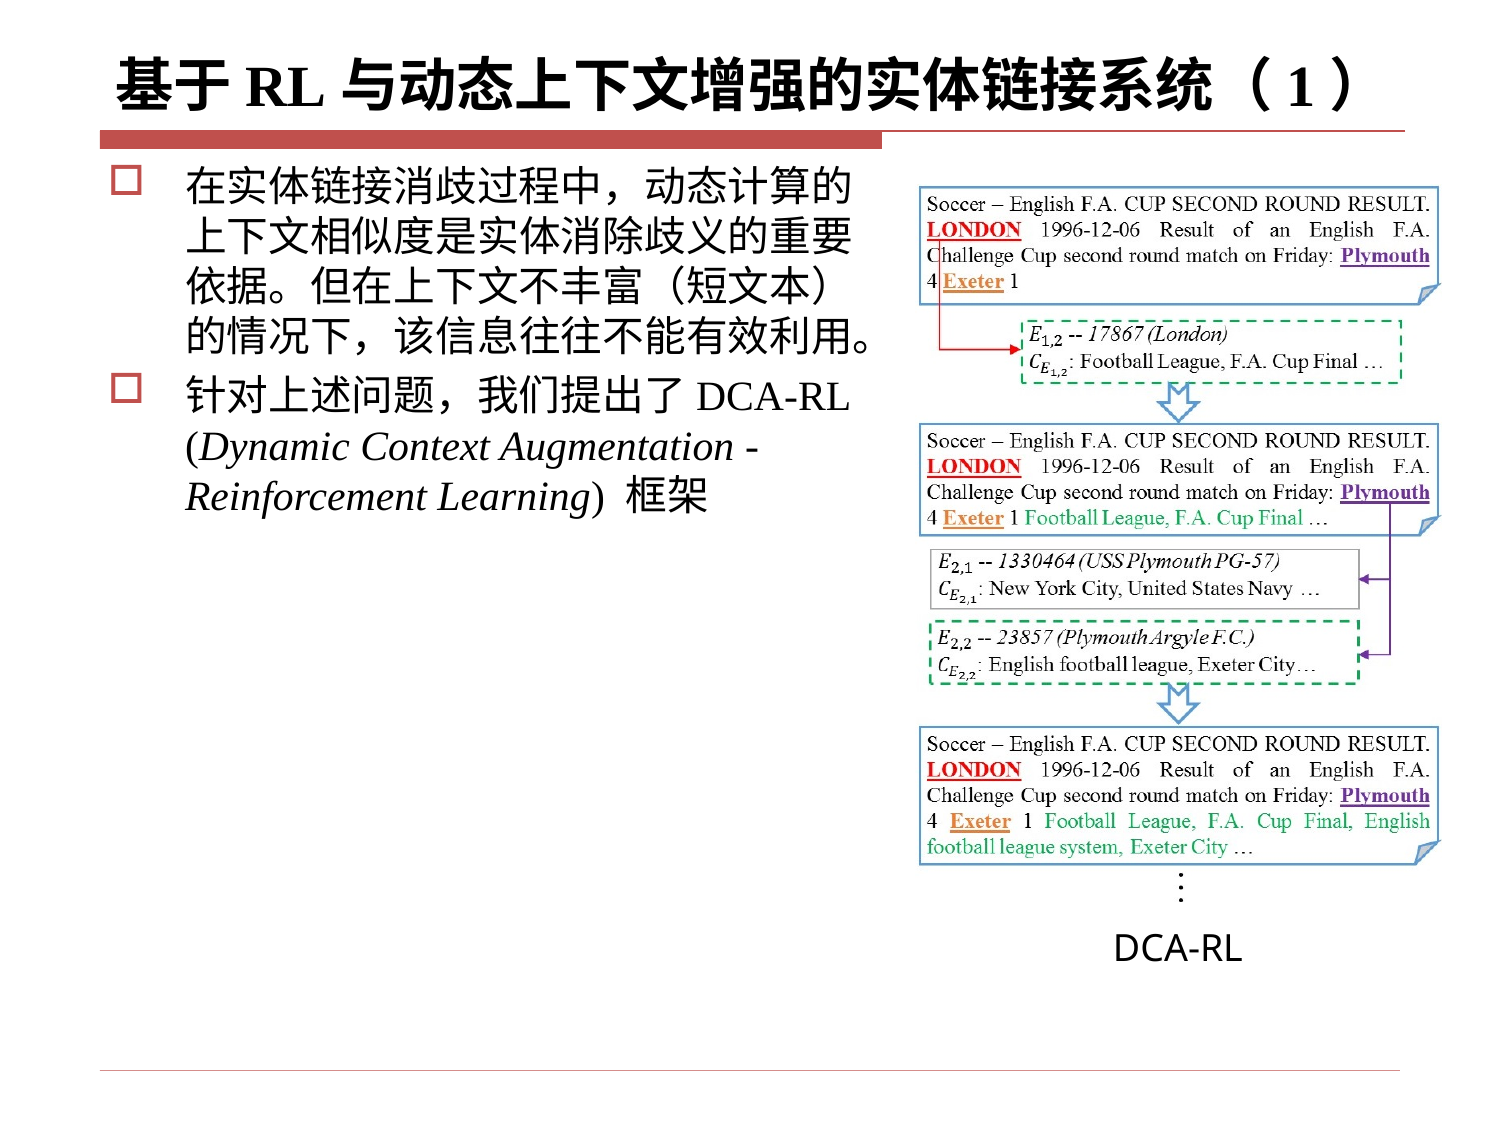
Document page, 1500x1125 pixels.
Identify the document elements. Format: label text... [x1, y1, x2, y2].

picture [915, 184, 1442, 903]
text_box DCA-RL [1098, 916, 1259, 977]
title 基于RL与动态上下文增强的实体链接系统（1） [100, 30, 1500, 126]
list 在实体链接消歧过程中，动态计算的上下文相似度是实体消除歧义的重要依据。但在上下文不丰富（短文本）的情况下，该信息往往不能有效利用。 针对上述问题，我们提出了DCA-RL (Dynamic Context Augmentation - Reinforcement Learning) 框架 [92, 152, 904, 1059]
